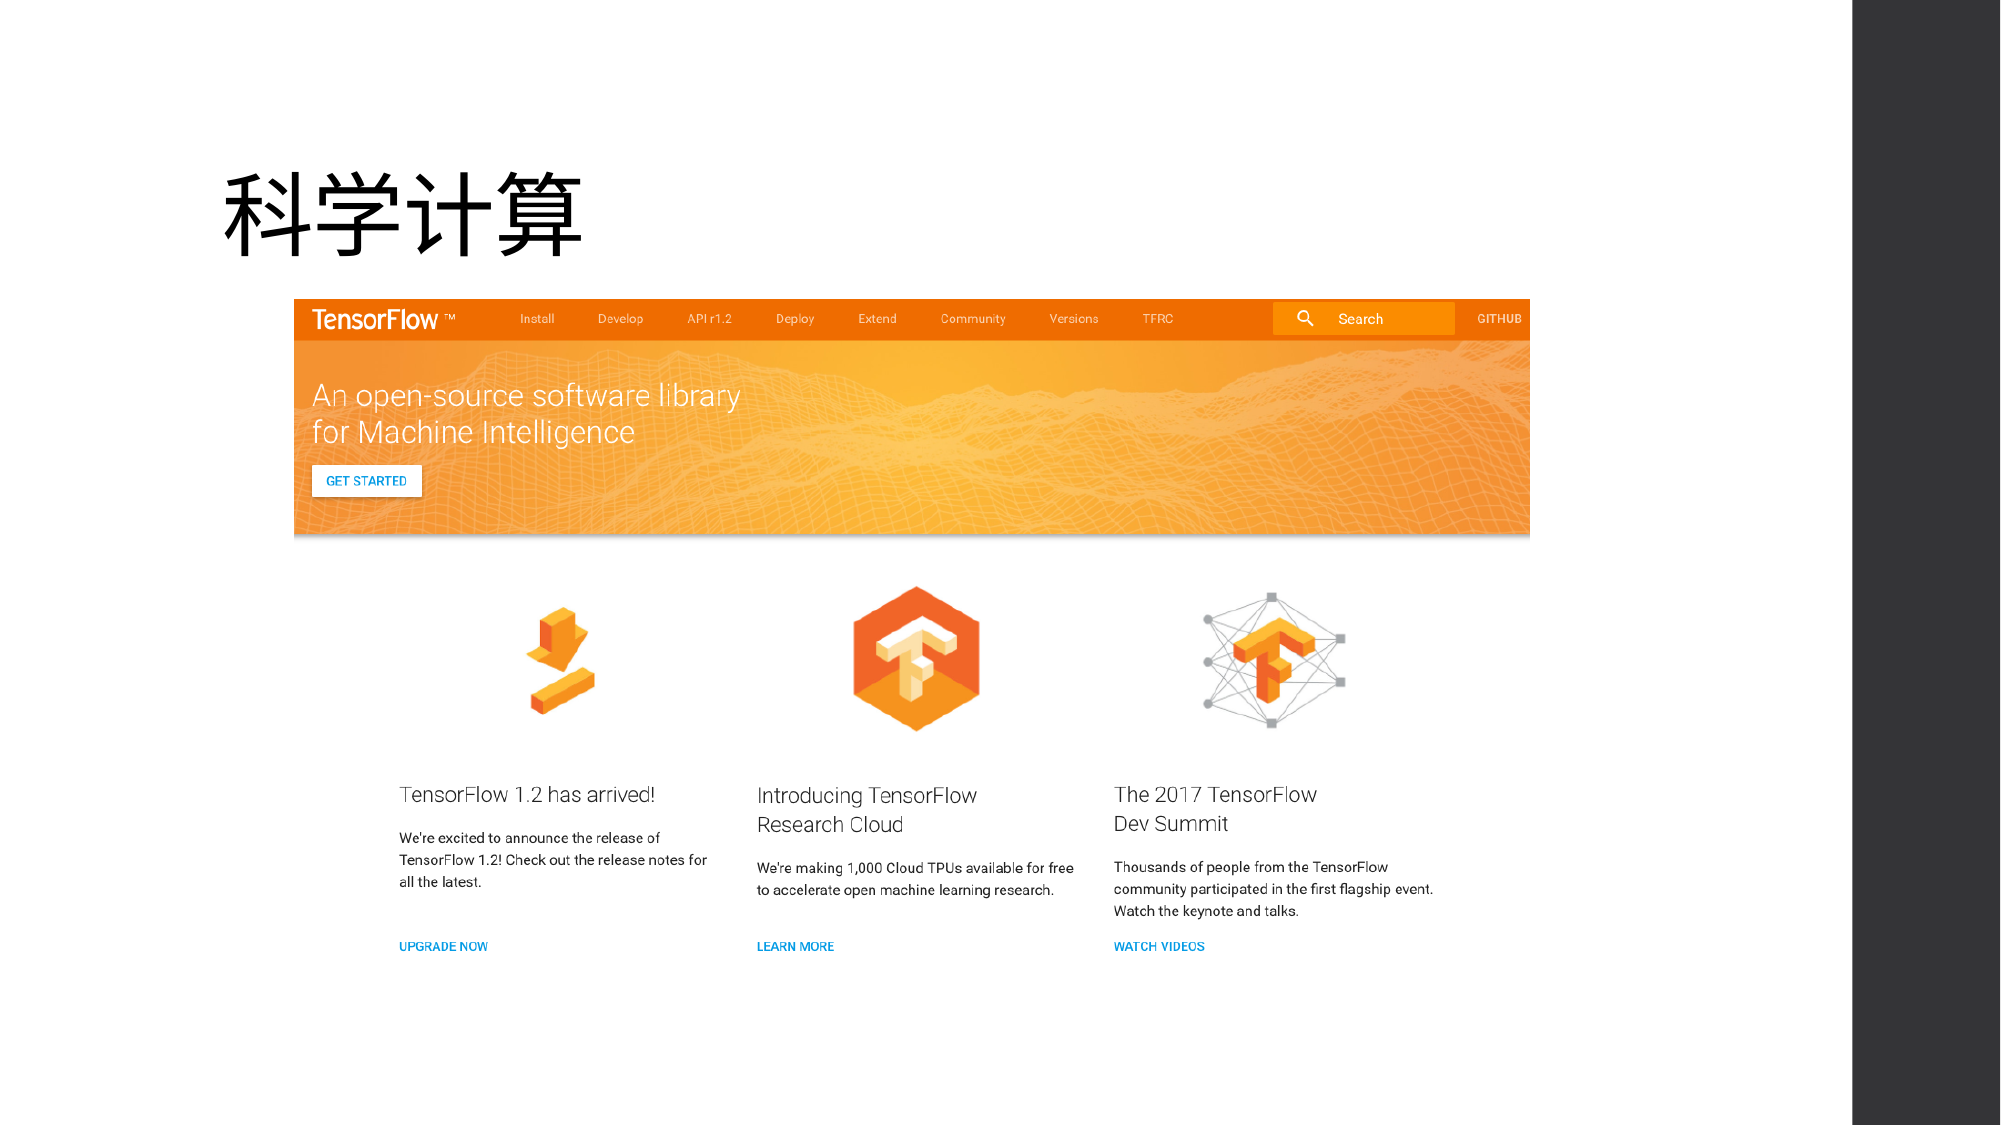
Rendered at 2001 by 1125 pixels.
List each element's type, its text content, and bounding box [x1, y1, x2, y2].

title 科学计算 [206, 60, 1797, 278]
picture [293, 299, 1530, 974]
